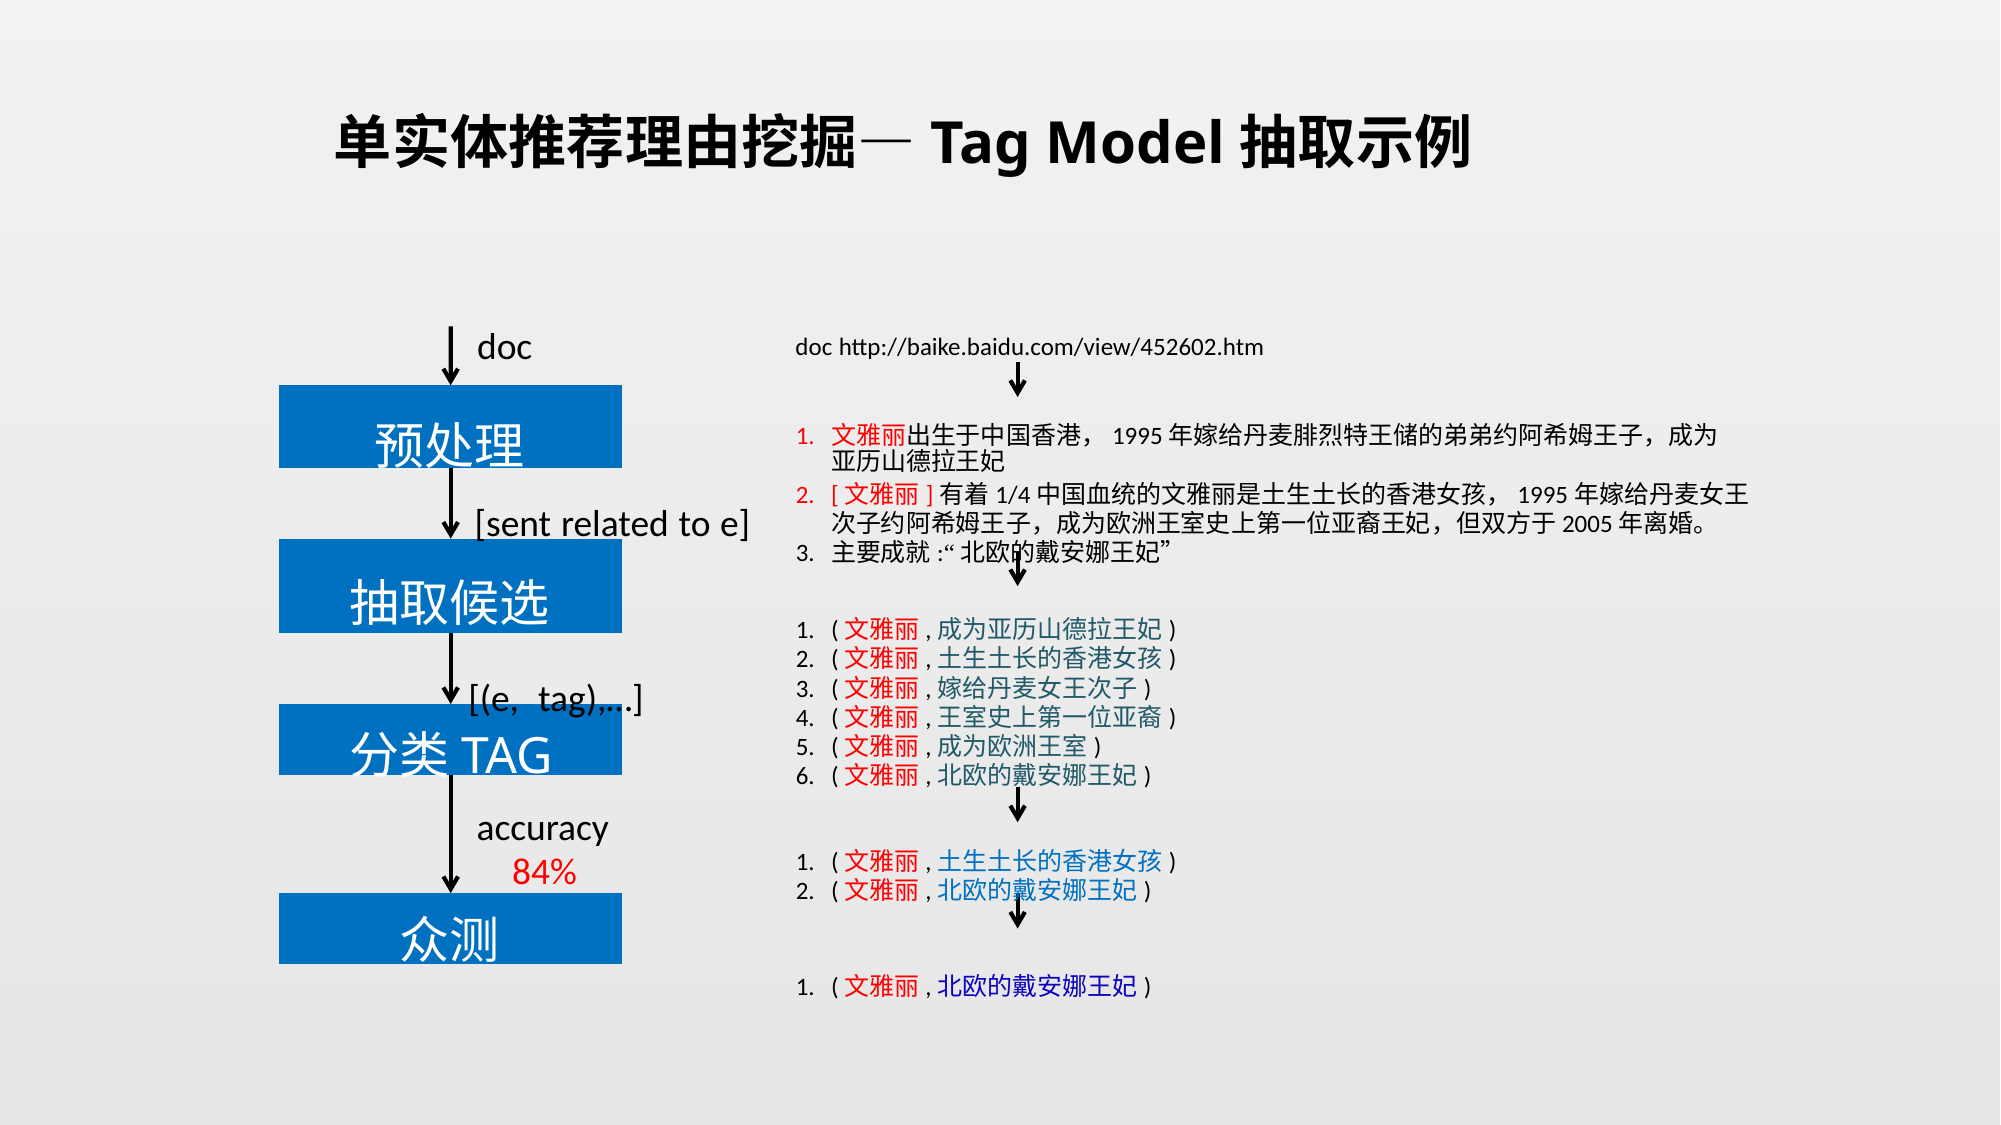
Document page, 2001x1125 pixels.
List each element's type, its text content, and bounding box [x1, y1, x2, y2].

text_box [442, 368, 459, 383]
text_box 预处理 [sent related to e] 抽取候选 [(e, tag),…] 分类TAG accuracy 84% 众测 [349, 412, 751, 977]
text_box [278, 538, 349, 634]
text_box 单实体推荐理由挖掘—Tag Model抽取示例 [333, 99, 1473, 183]
text_box [278, 703, 349, 776]
text_box doc [477, 320, 533, 374]
text_box 1. 2. 3. 1. 2. 3. 4. 5. 6. 1. 2. 1. [795, 418, 815, 1008]
text_box doc http://baike.baidu.com/view/452602.htm [795, 329, 1265, 368]
text_box [278, 892, 349, 965]
text_box [1009, 380, 1026, 394]
text_box 文雅丽出生于中国香港，1995年嫁给丹麦腓烈特王储的弟弟约阿希姆王子，成为 亚历山德拉王妃 [文雅丽]有着1/4中国血统的文雅丽是土生土长的香港女孩，1995年嫁给丹麦女王 次子约阿希姆王子，成为欧洲王室史上第一位亚裔王妃，但双方于2005年离婚。 主要成就:“北欧的戴安娜王妃” (文雅丽,成为亚历山德拉王妃) (文雅丽,土生土长的香港女孩) (文雅丽,嫁给丹麦女王次子) (文雅丽,王室史上第一位亚裔) (文雅丽,成为欧洲王室) (文雅丽,北欧的戴安娜王妃) (文雅丽,土生土长的香港女孩) (文雅丽,北欧的戴安娜王妃) (文雅丽,北欧的戴安娜王妃) [831, 418, 1750, 1008]
text_box [278, 384, 623, 469]
